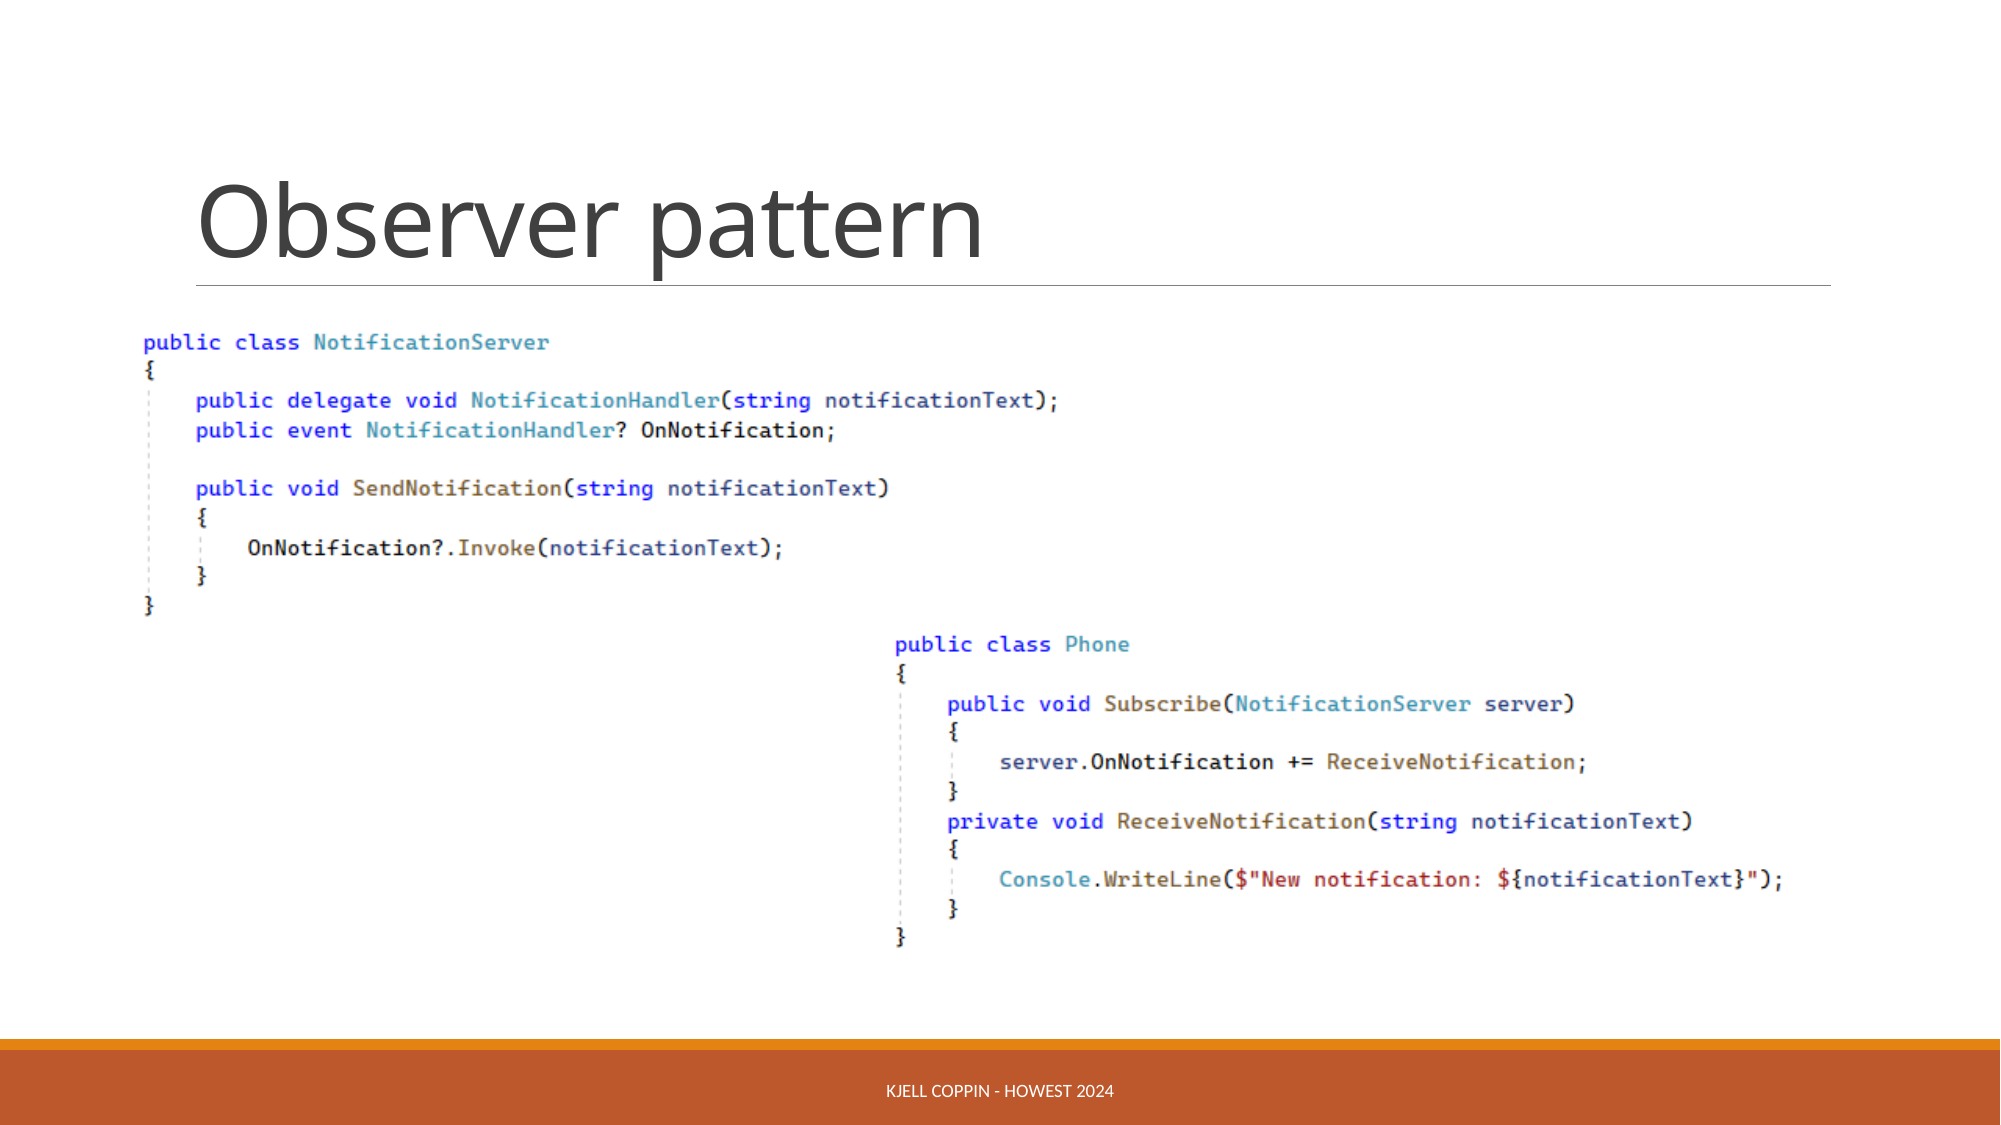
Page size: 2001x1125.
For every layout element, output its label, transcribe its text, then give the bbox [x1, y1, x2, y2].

footer Kjell Coppin - Howest 2024 [604, 1059, 1396, 1120]
title Observer pattern [180, 47, 1830, 285]
picture [888, 632, 1797, 959]
picture [139, 331, 1071, 624]
